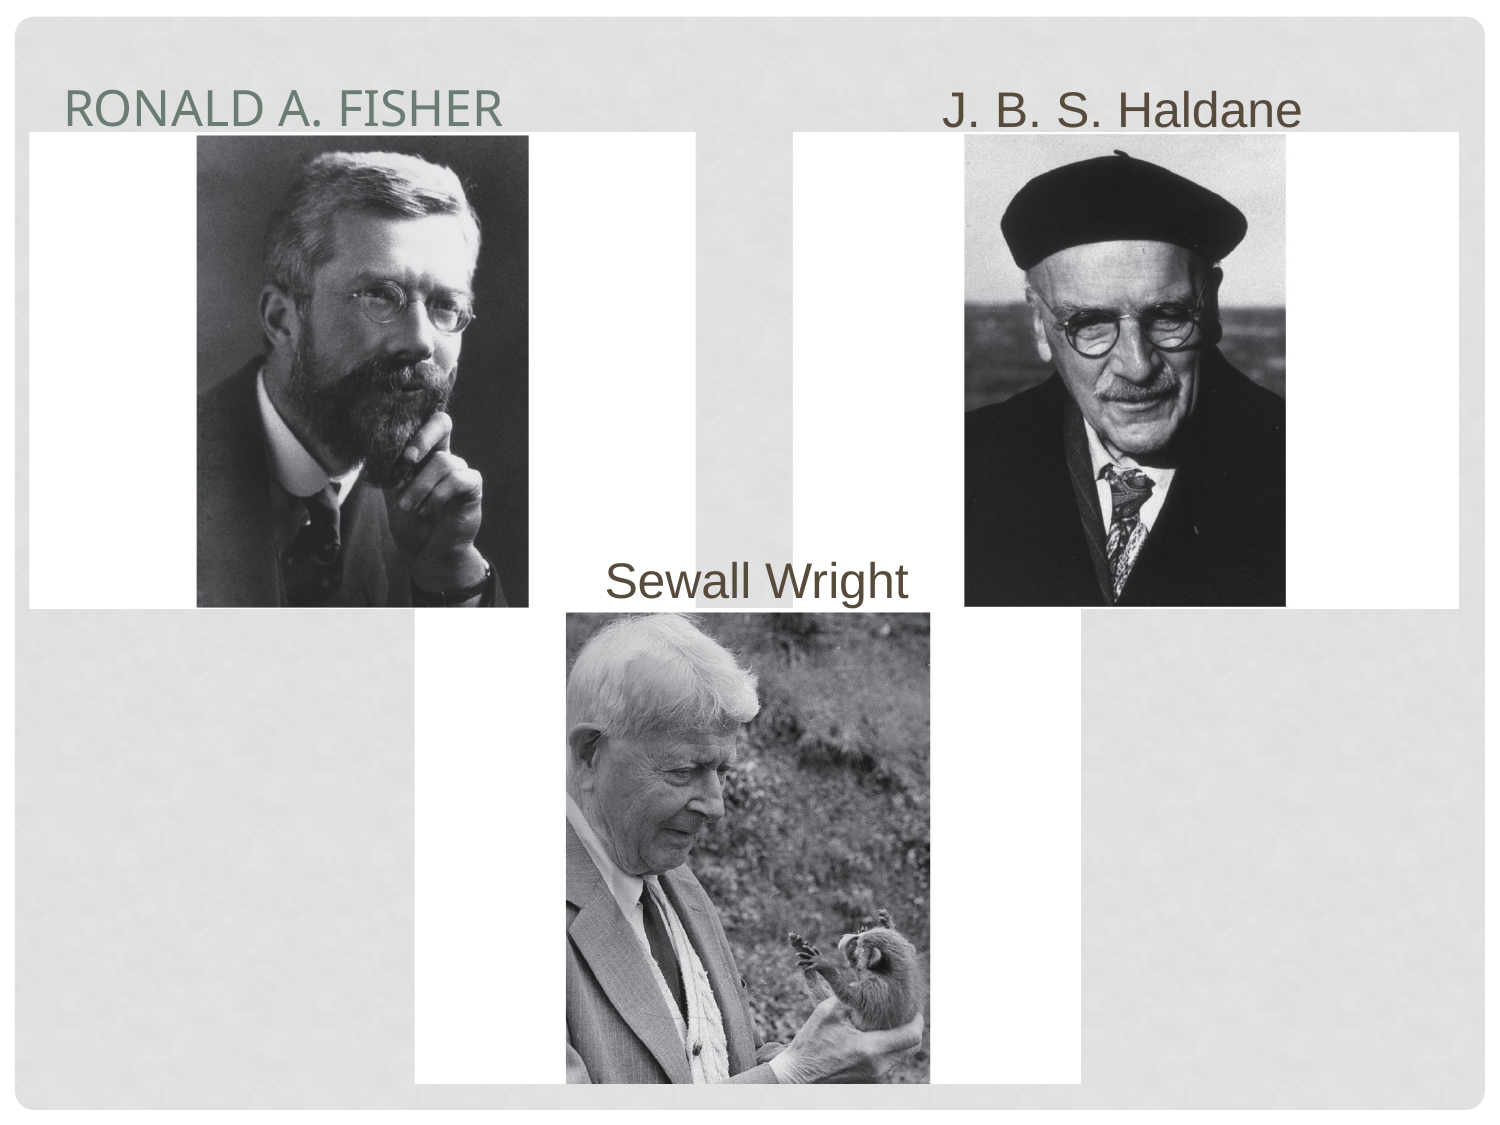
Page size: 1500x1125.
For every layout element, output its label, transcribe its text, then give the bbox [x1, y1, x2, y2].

text_box Sewall Wright [696, 541, 792, 608]
picture [29, 131, 1460, 1084]
text_box J. B. S. Haldane [927, 69, 1319, 131]
title Ronald A. Fisher [0, 12, 567, 200]
